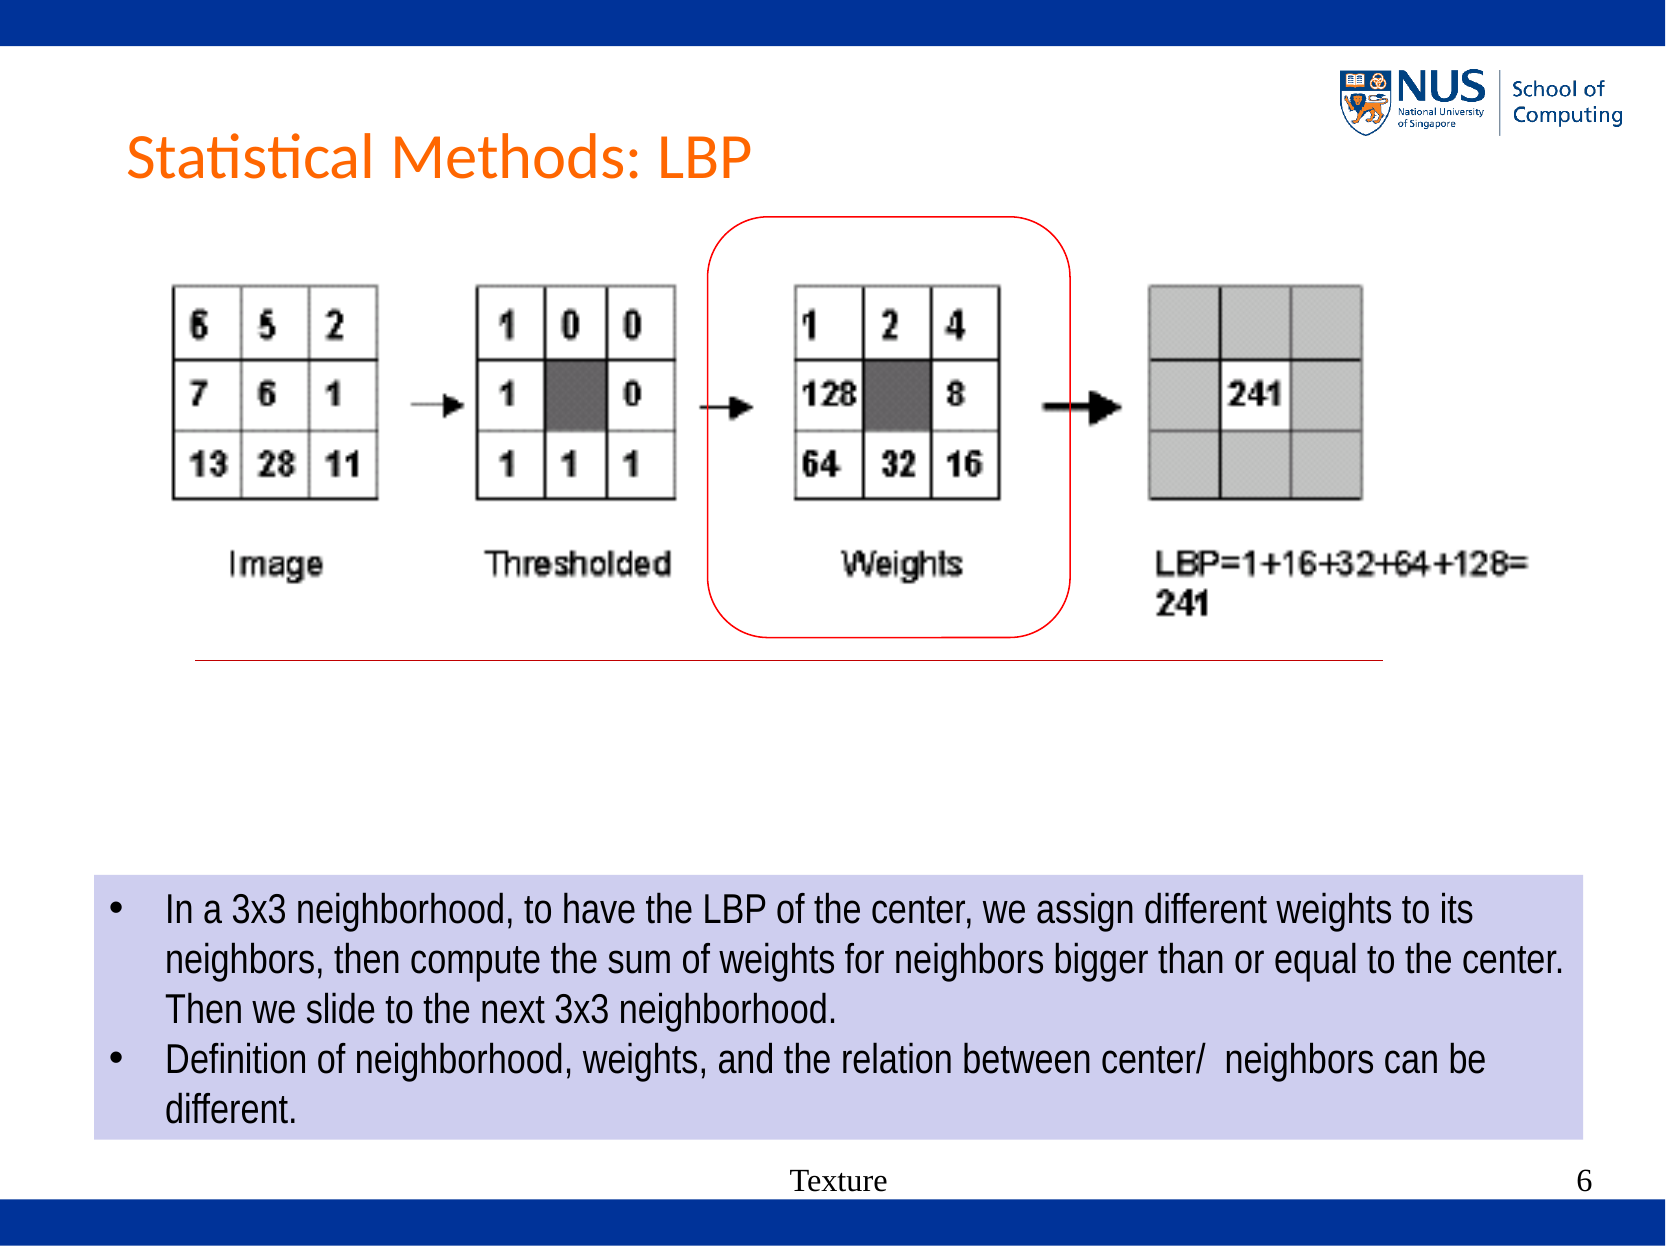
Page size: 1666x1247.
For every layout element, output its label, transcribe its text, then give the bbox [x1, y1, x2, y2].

title Statistical Methods: LBP [109, 99, 1522, 206]
slide_number 6 [1262, 1151, 1610, 1235]
picture [114, 256, 1544, 658]
text_box [711, 216, 1067, 256]
footer Texture [575, 1151, 1103, 1235]
text_box In a 3x3 neighborhood, to have the LBP of the center, we assign different weights to its neighbors, then compute the sum of weights for neighbors bigger than or equal to the center. Then we slide to the next 3x3 neighborhood. Definition of neighborhood, weights, and the relation between center/ neighbors can be different. [94, 874, 1584, 1140]
picture [1340, 69, 1622, 136]
